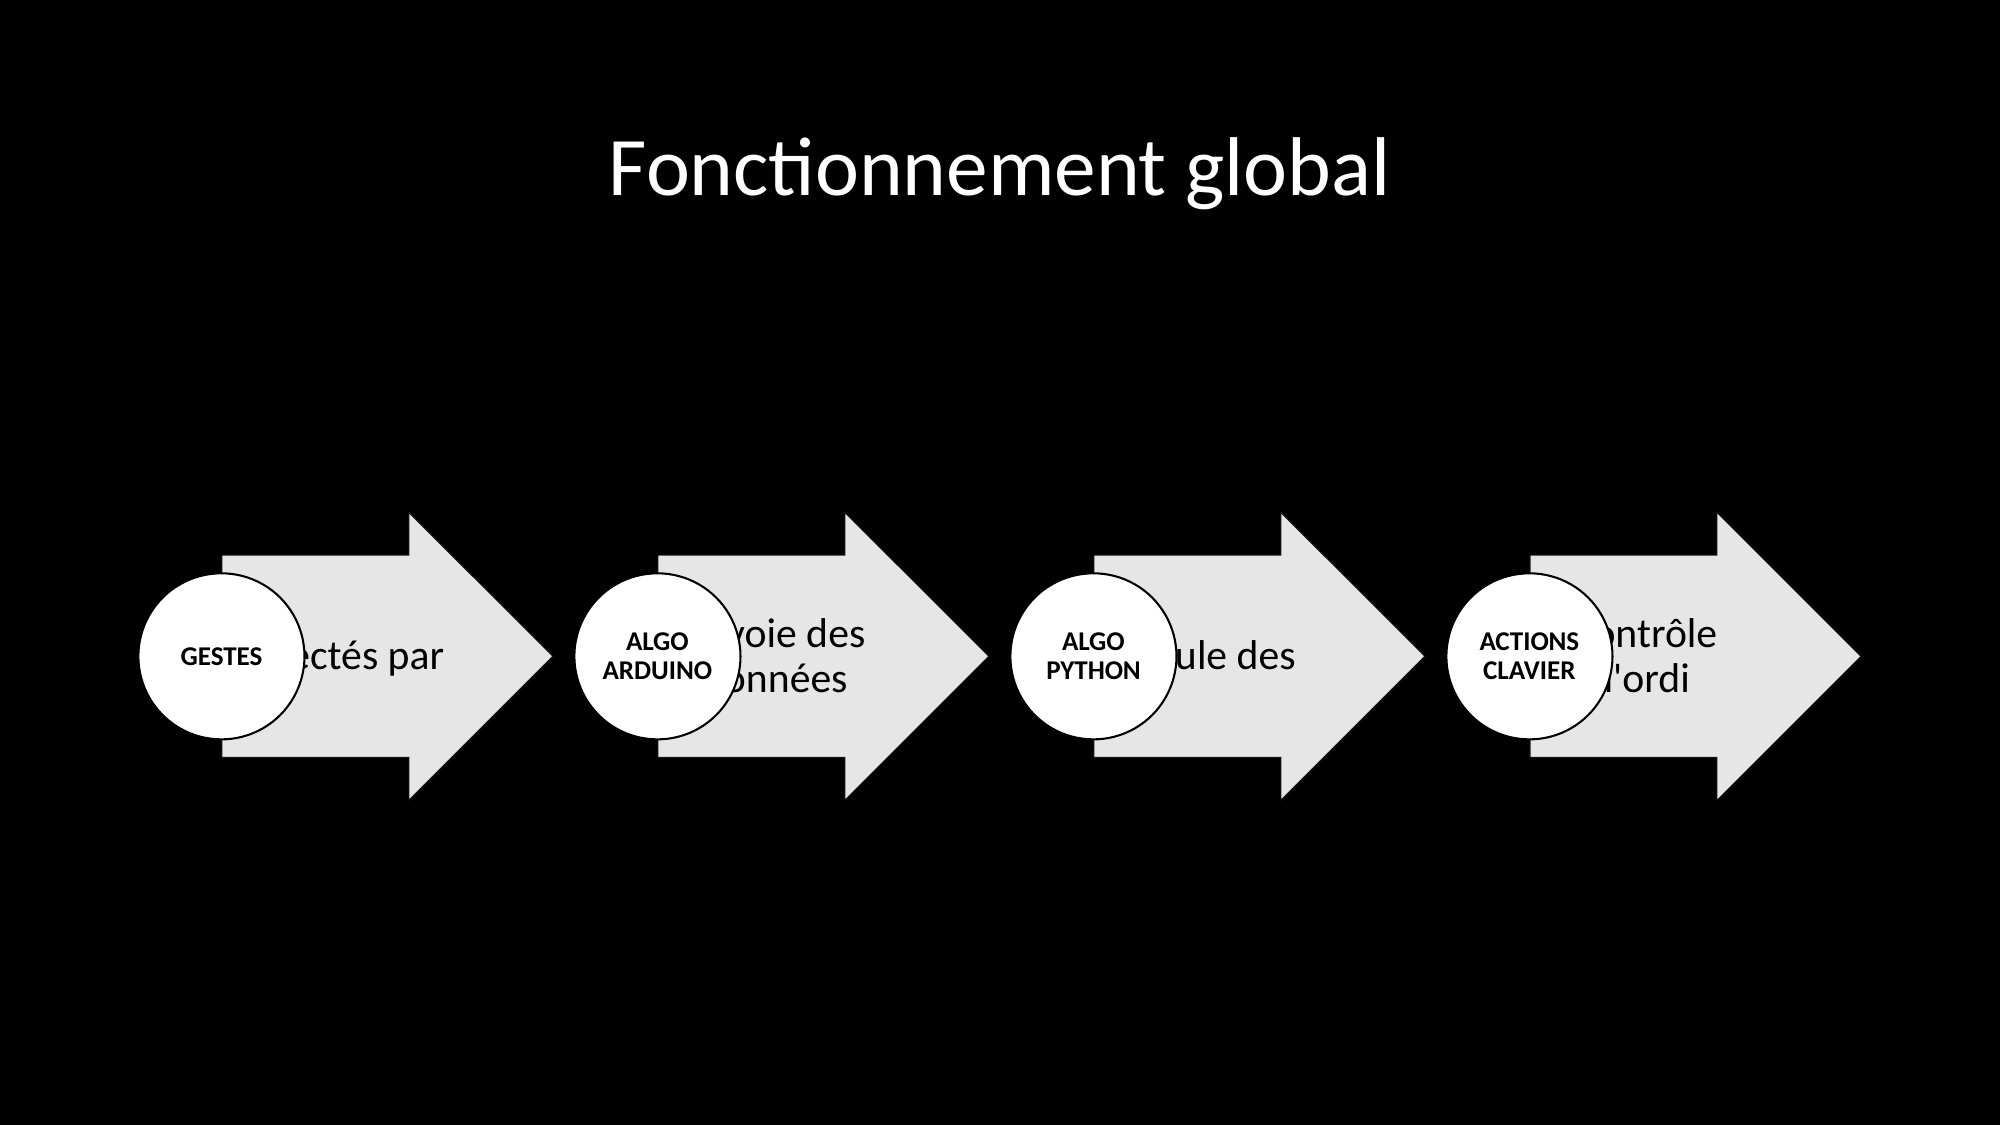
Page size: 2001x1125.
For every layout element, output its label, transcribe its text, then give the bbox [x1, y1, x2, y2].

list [137, 299, 1863, 1014]
title Fonctionnement global [137, 59, 1863, 278]
